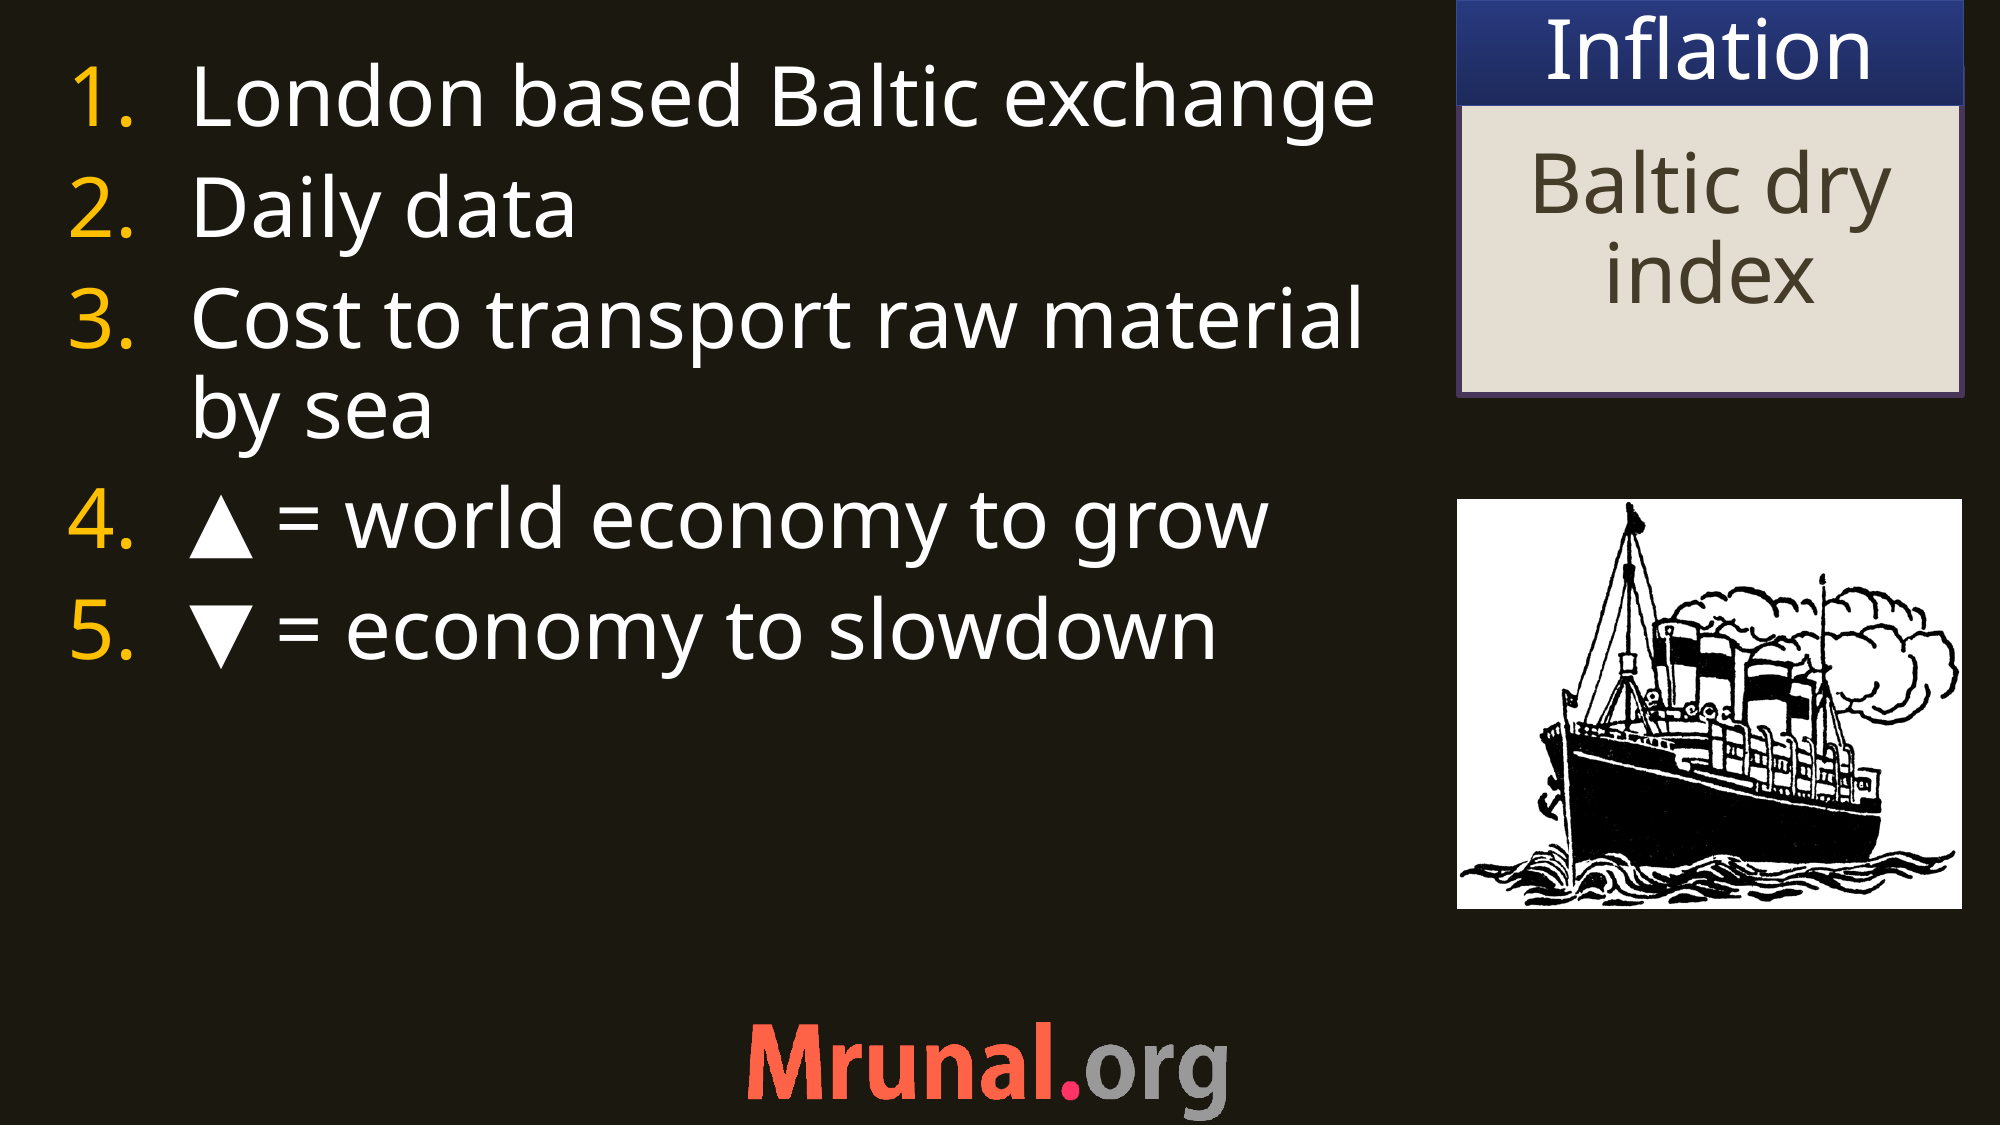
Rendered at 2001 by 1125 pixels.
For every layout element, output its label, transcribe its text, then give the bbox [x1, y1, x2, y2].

title Baltic dry index [1456, 65, 1965, 398]
picture [741, 1014, 1230, 1125]
list Inflation [1456, 0, 1964, 106]
list London based Baltic exchange Daily data Cost to transport raw material by sea ▲ = world economy to grow ▼ = economy to slowdown [52, 47, 1447, 1014]
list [1457, 499, 1962, 910]
